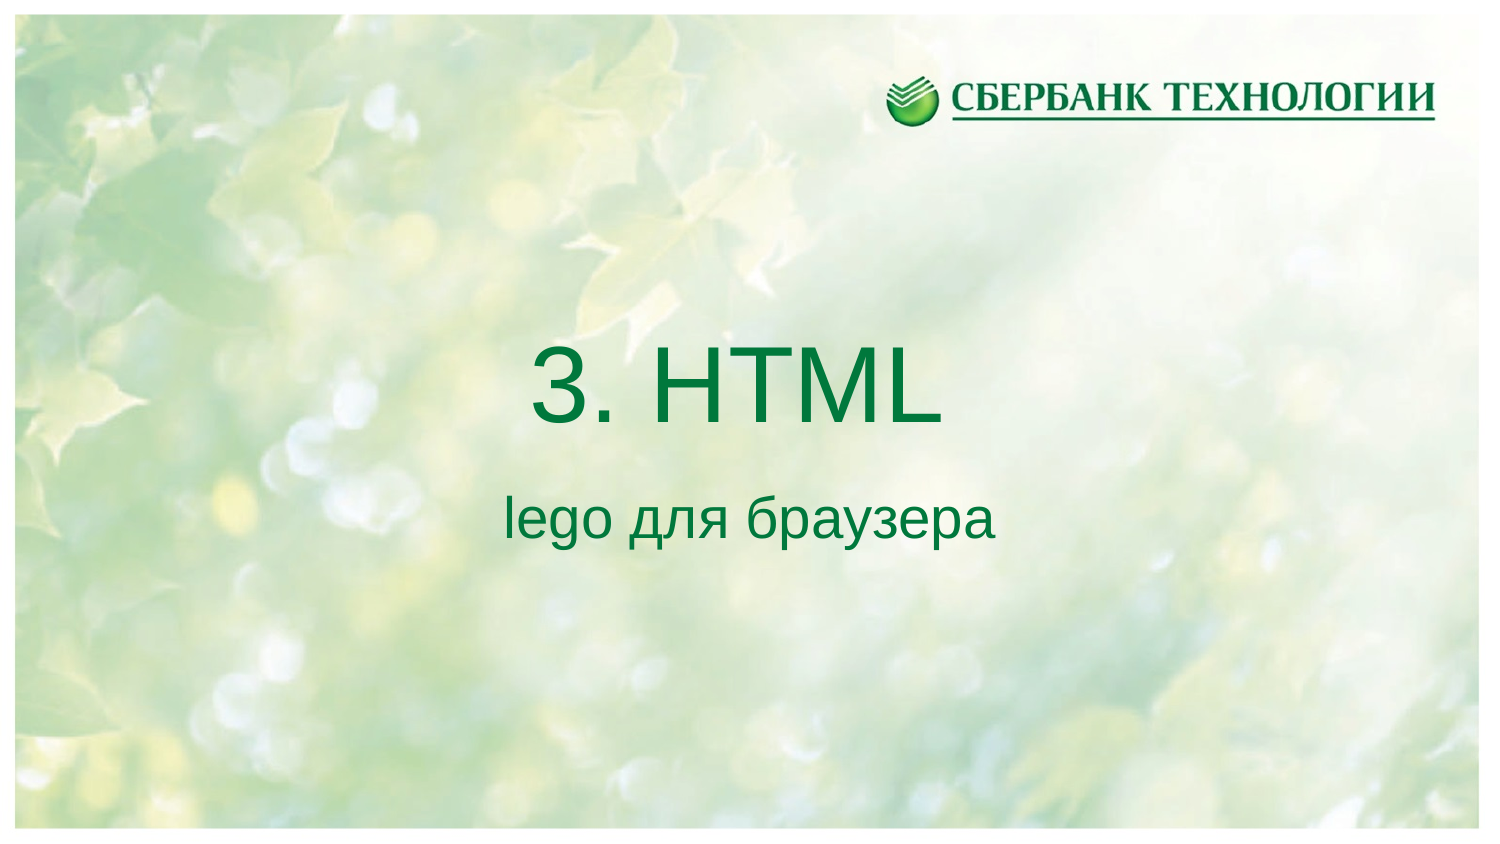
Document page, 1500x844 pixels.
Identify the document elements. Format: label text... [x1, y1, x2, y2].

title 3. HTML [51, 122, 1449, 459]
subtitle lego для браузера [51, 464, 1449, 595]
picture [0, 0, 1500, 844]
